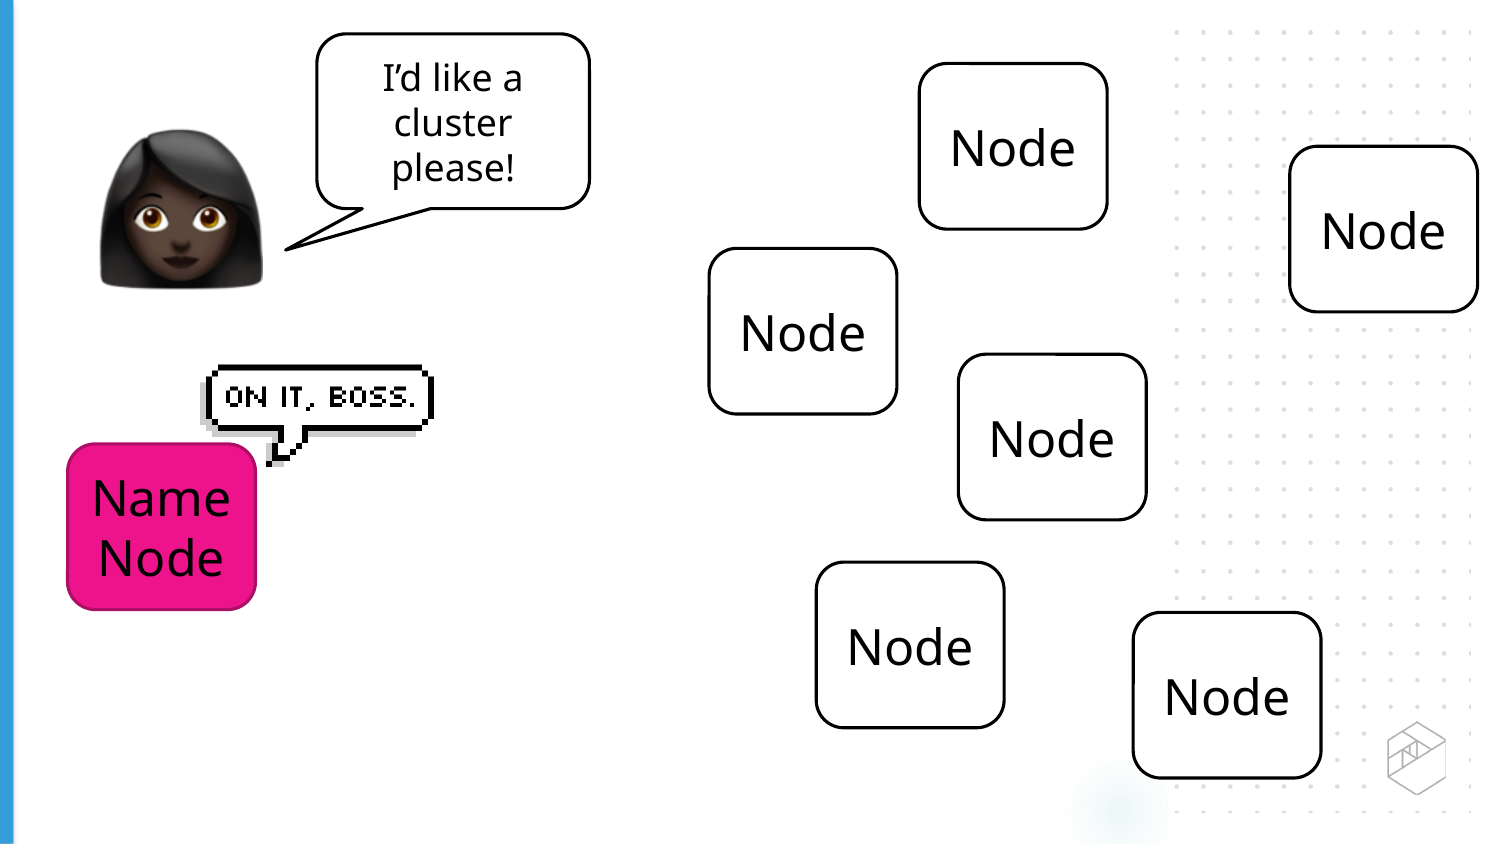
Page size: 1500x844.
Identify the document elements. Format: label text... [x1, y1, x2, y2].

text_box Node [707, 246, 899, 416]
text_box Node [1288, 144, 1480, 314]
text_box Node [931, 327, 1123, 497]
text_box Node [956, 352, 1148, 522]
text_box Node [917, 61, 1109, 231]
picture [98, 126, 264, 291]
text_box Node [682, 221, 874, 391]
text_box Node [1131, 610, 1323, 780]
text_box Node [814, 560, 1006, 730]
picture [1058, 750, 1181, 844]
picture [194, 358, 440, 479]
text_box Name Node [65, 442, 258, 612]
text_box I’d like a cluster please! [284, 32, 592, 252]
text_box Node [789, 535, 981, 704]
text_box Node [1106, 585, 1298, 755]
text_box Node [1263, 119, 1454, 289]
text_box Node [892, 36, 1084, 206]
